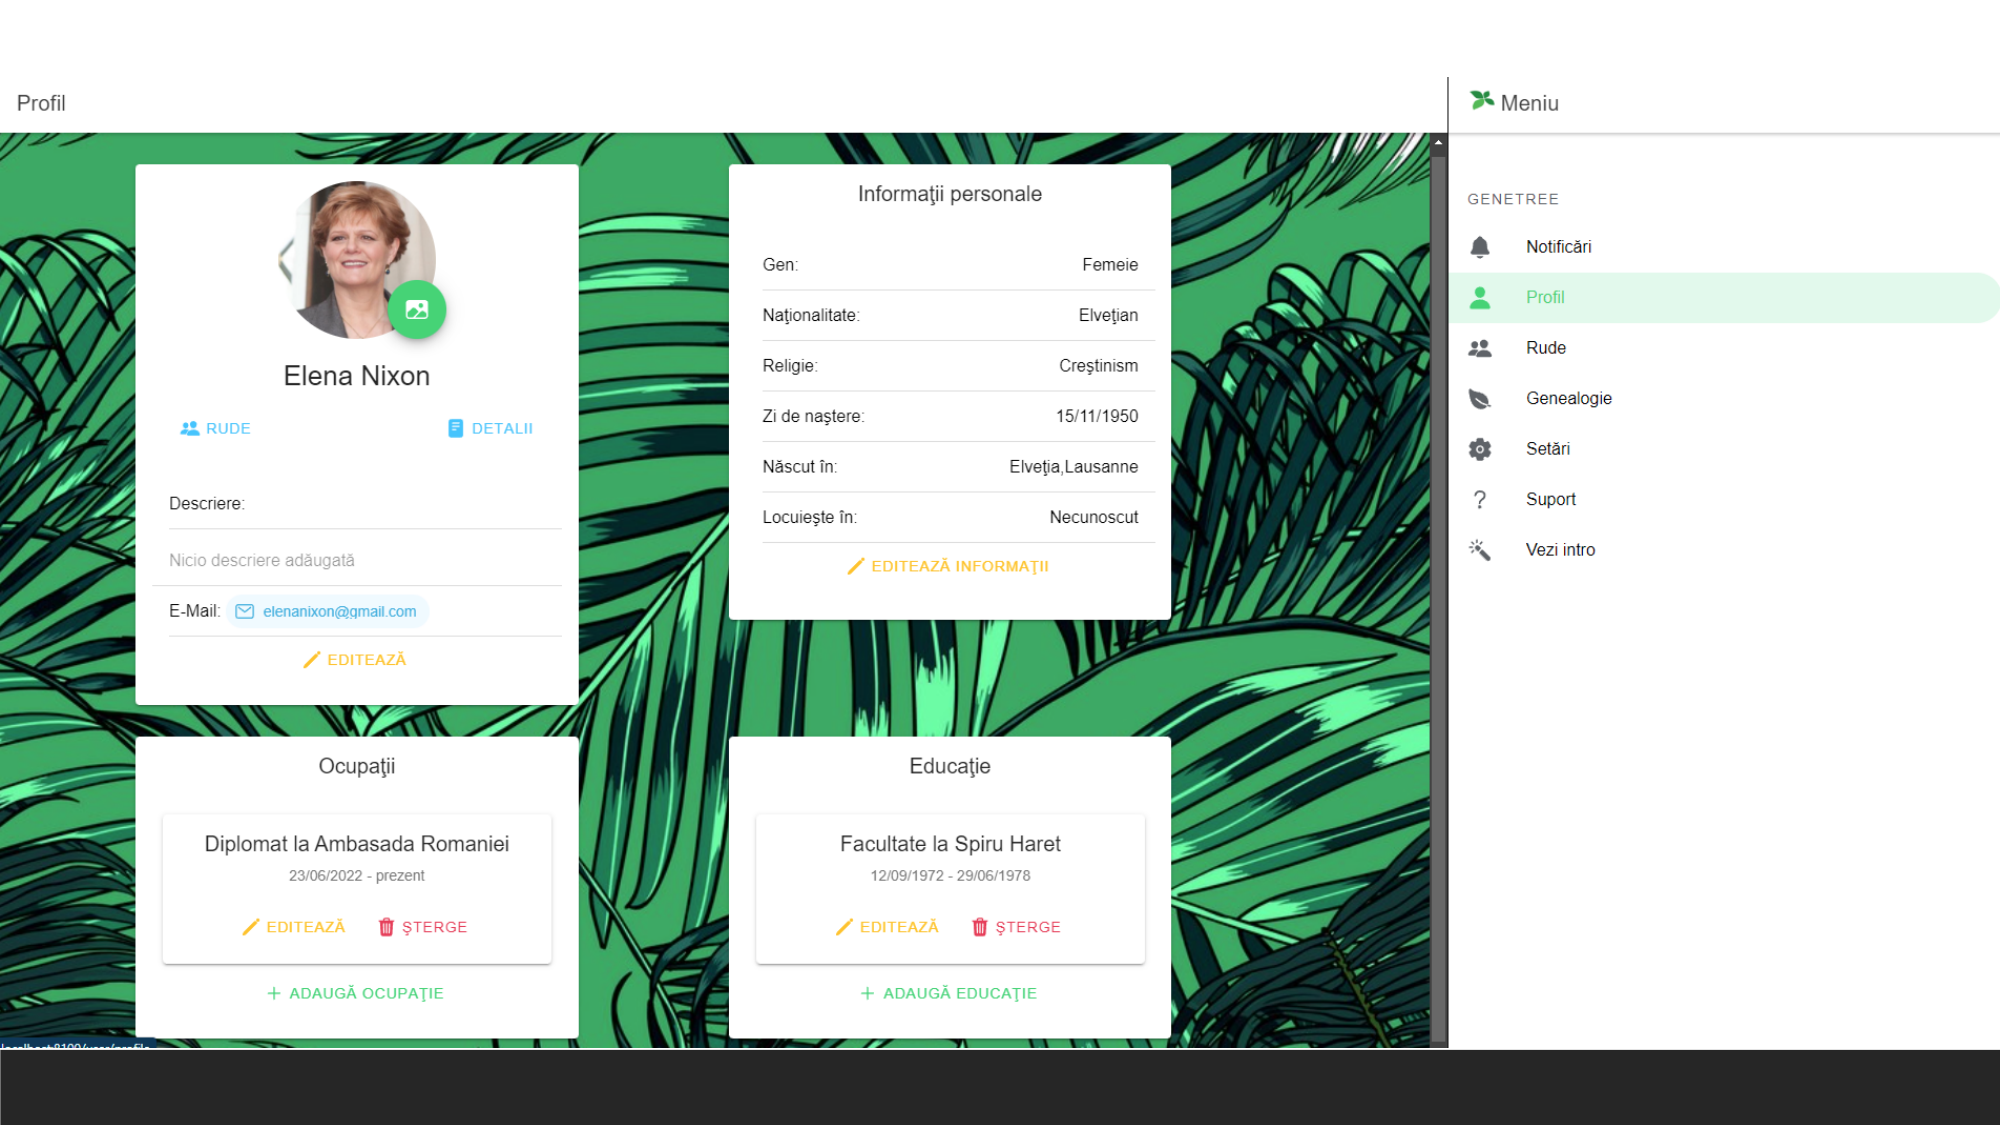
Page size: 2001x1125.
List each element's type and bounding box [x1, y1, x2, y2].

picture [0, 77, 2000, 1048]
